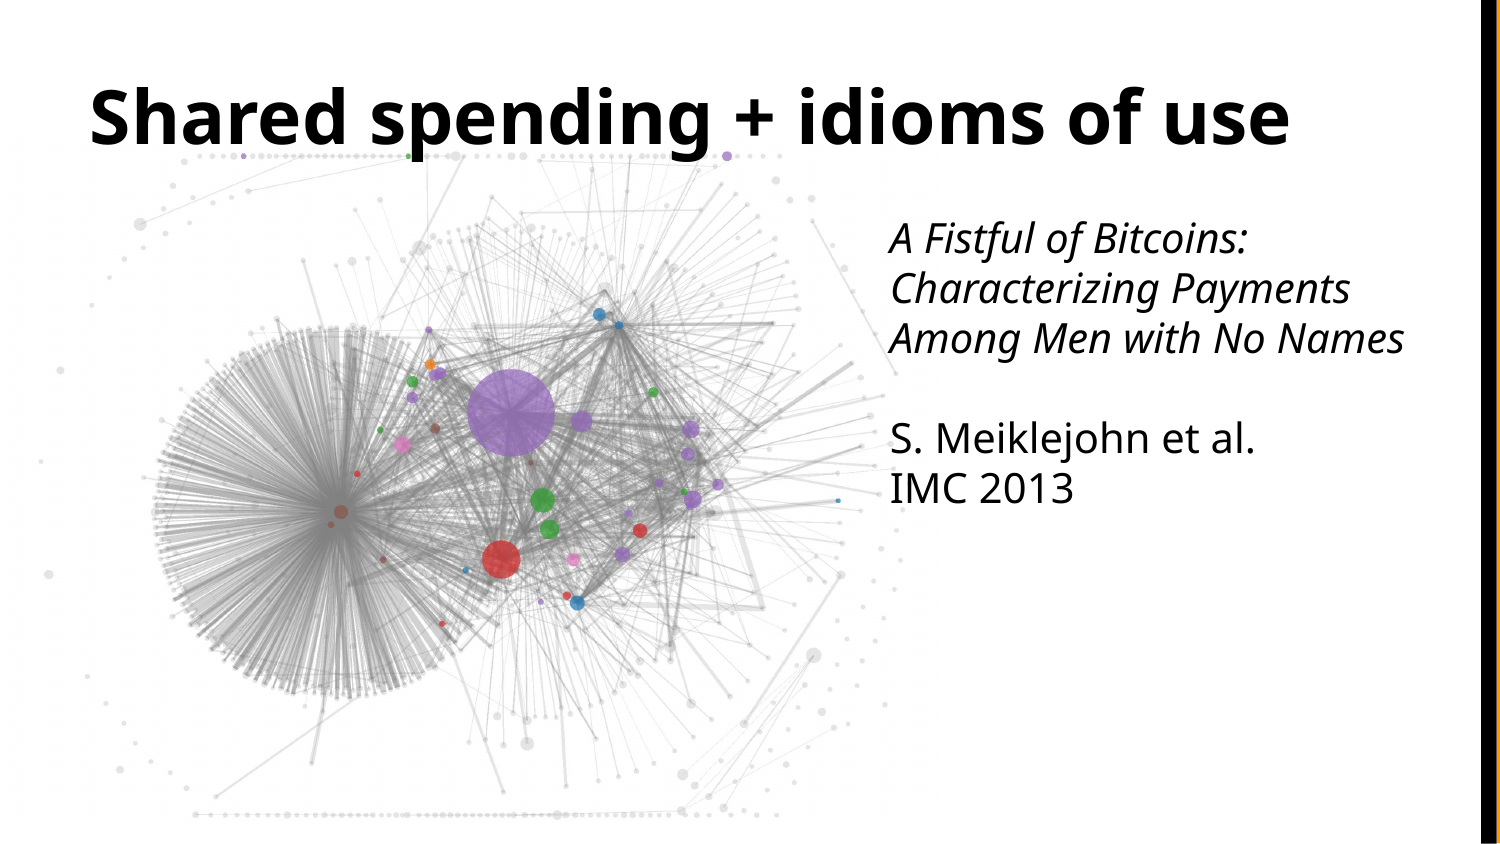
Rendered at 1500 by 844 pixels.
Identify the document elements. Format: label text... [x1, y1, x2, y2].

text_box A Fistful of Bitcoins: Characterizing Payments Among Men with No Names S. Meiklejohn et al. IMC 2013 [943, 196, 1425, 808]
text_box Shared spending + idioms of use [74, 33, 1425, 175]
picture [0, 134, 940, 821]
